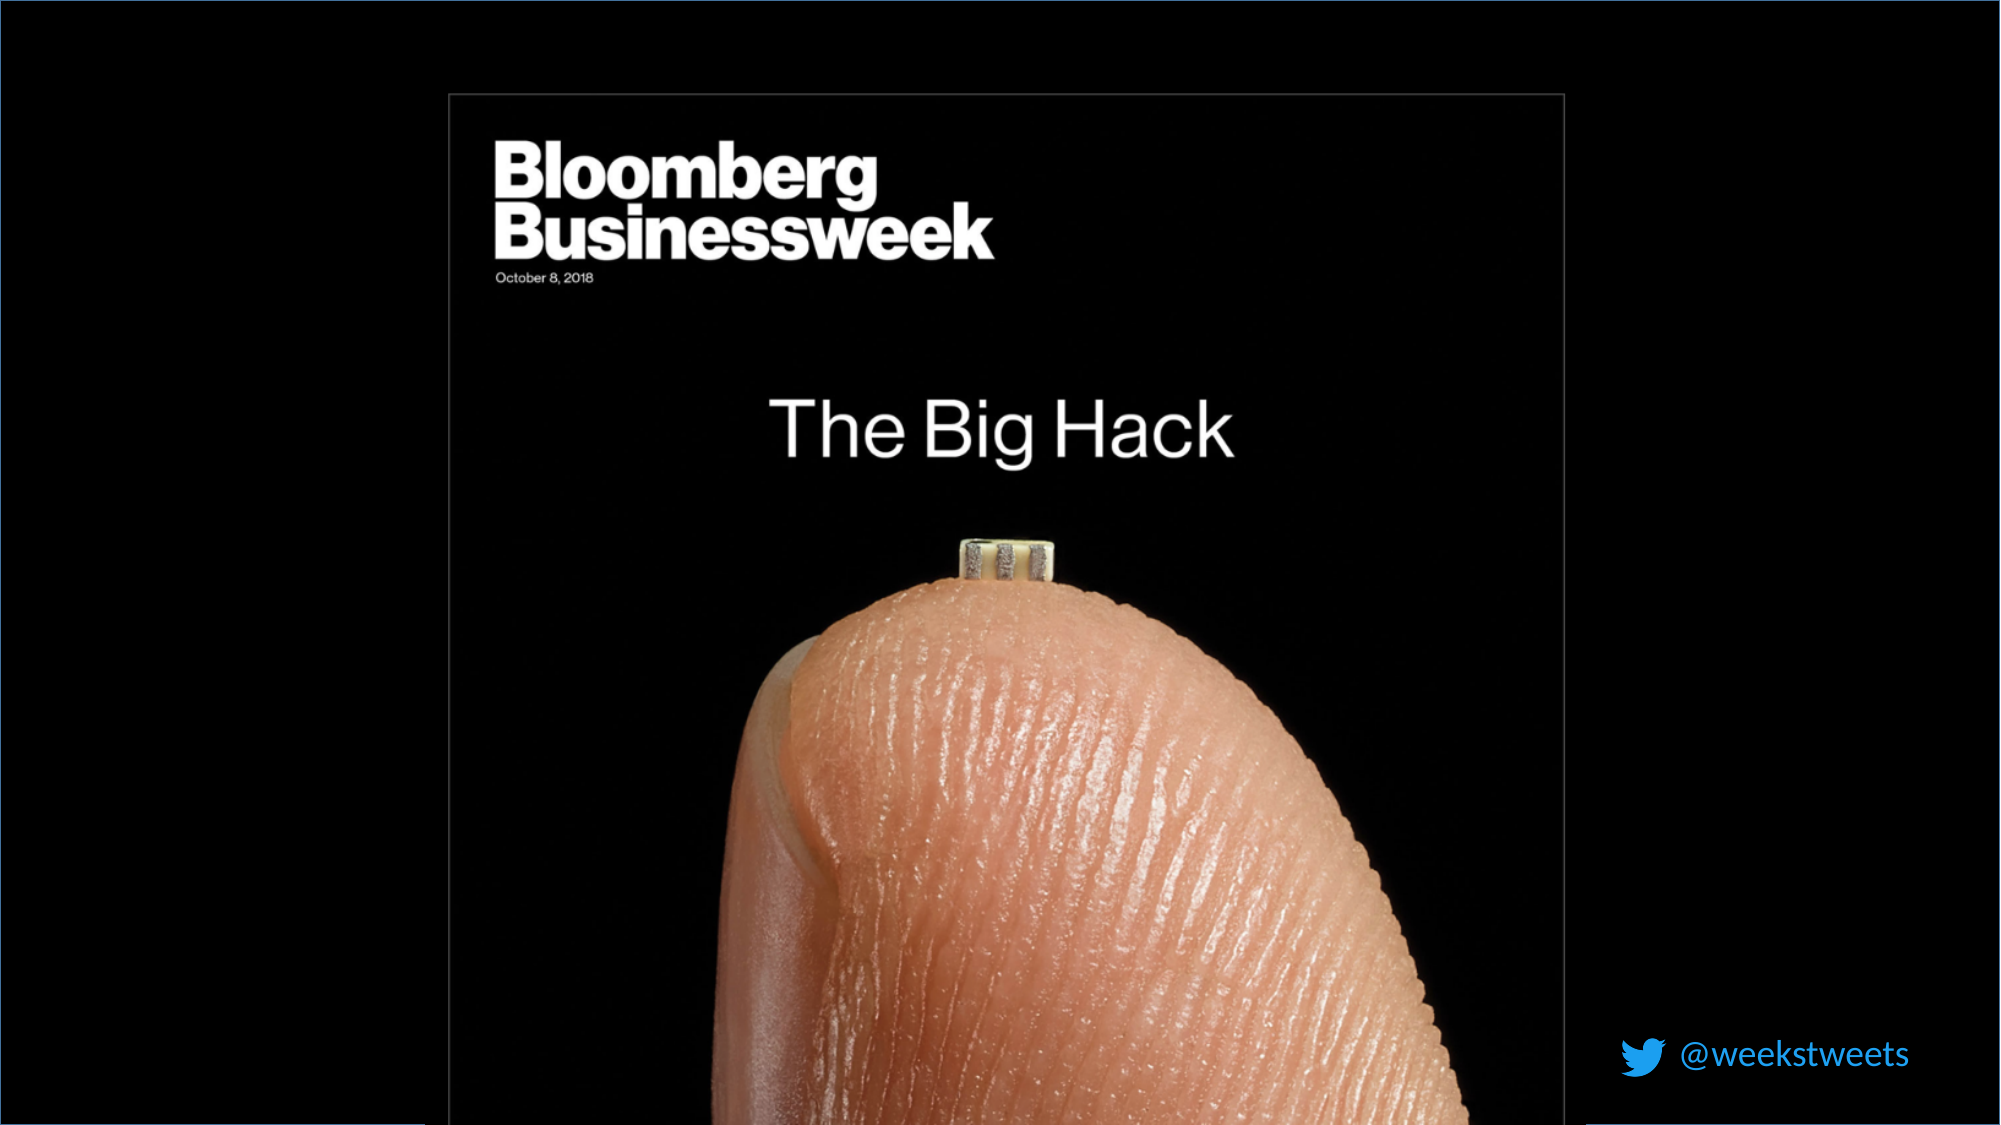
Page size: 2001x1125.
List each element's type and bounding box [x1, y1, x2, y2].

text_box [1620, 1021, 1927, 1083]
text_box [0, 0, 2000, 1125]
picture [424, 69, 1586, 1125]
